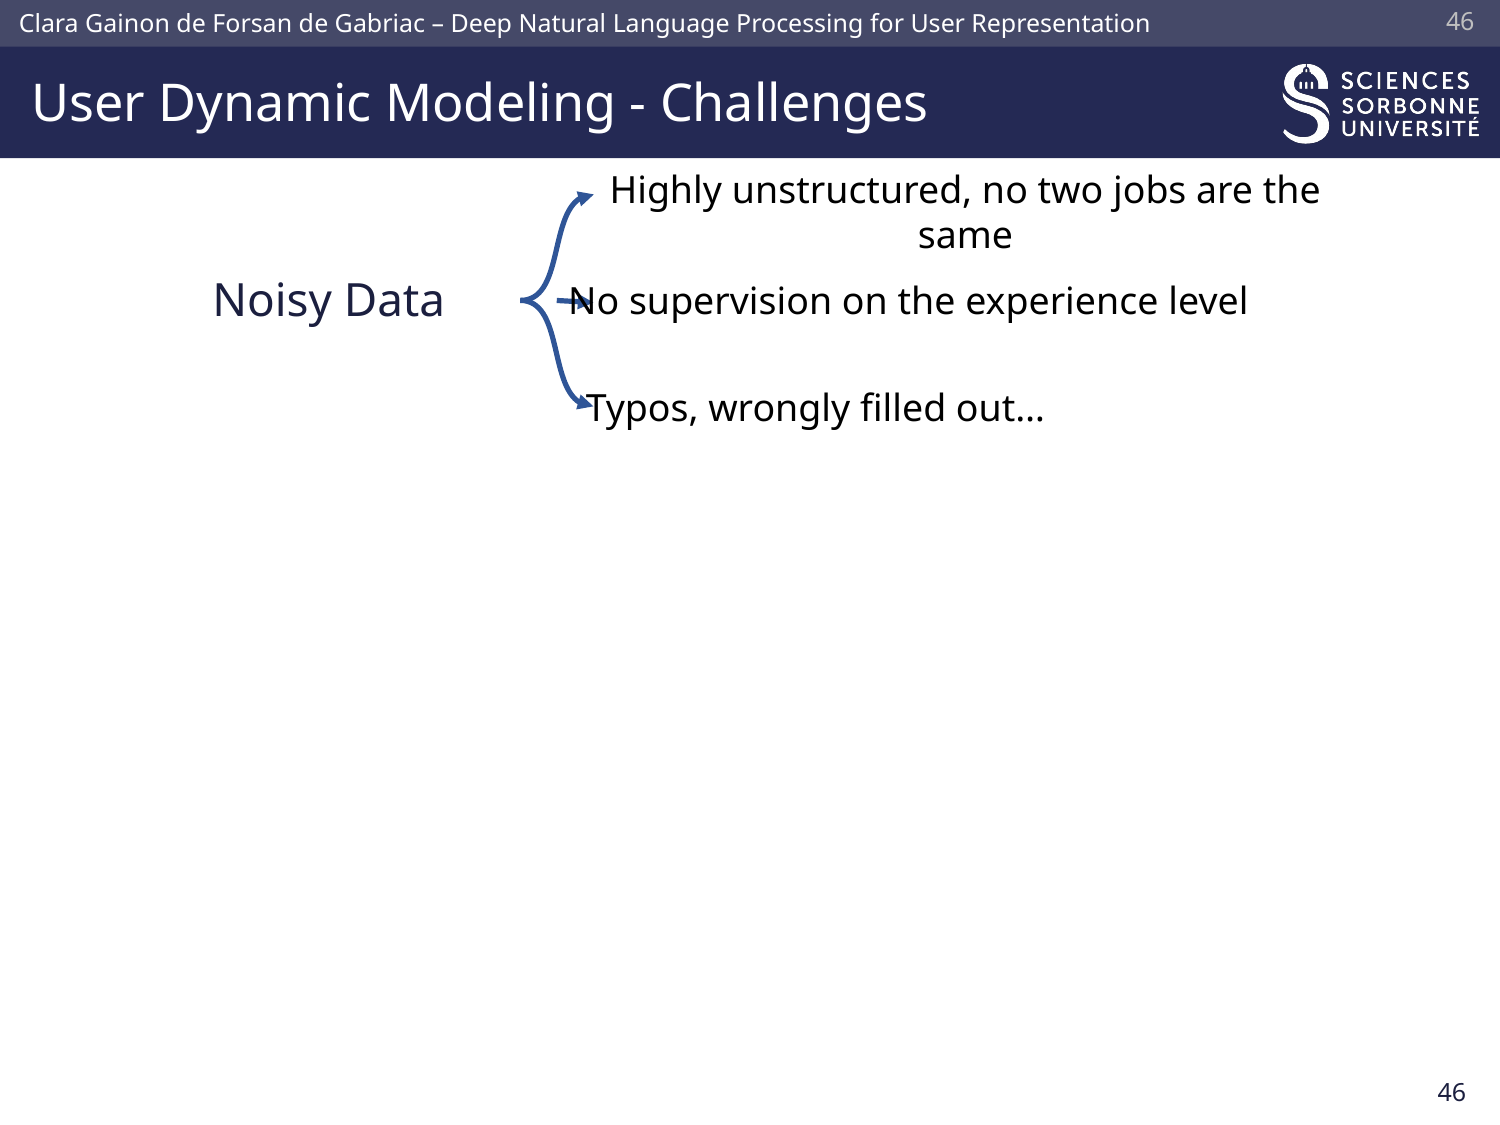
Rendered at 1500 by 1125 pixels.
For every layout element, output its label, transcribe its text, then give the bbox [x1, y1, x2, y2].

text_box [520, 303, 594, 407]
text_box Noisy Data [193, 248, 478, 355]
text_box 45 [1397, 1061, 1482, 1125]
text_box Highly unstructured, no two jobs are the same [592, 159, 1339, 309]
slide_number 45 [1411, 0, 1490, 54]
text_box No supervision on the experience level [594, 270, 1265, 330]
title User Dynamic Modeling - Challenges [16, 48, 1266, 161]
text_box Typos, wrongly filled out… [571, 376, 1061, 436]
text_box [520, 194, 594, 300]
